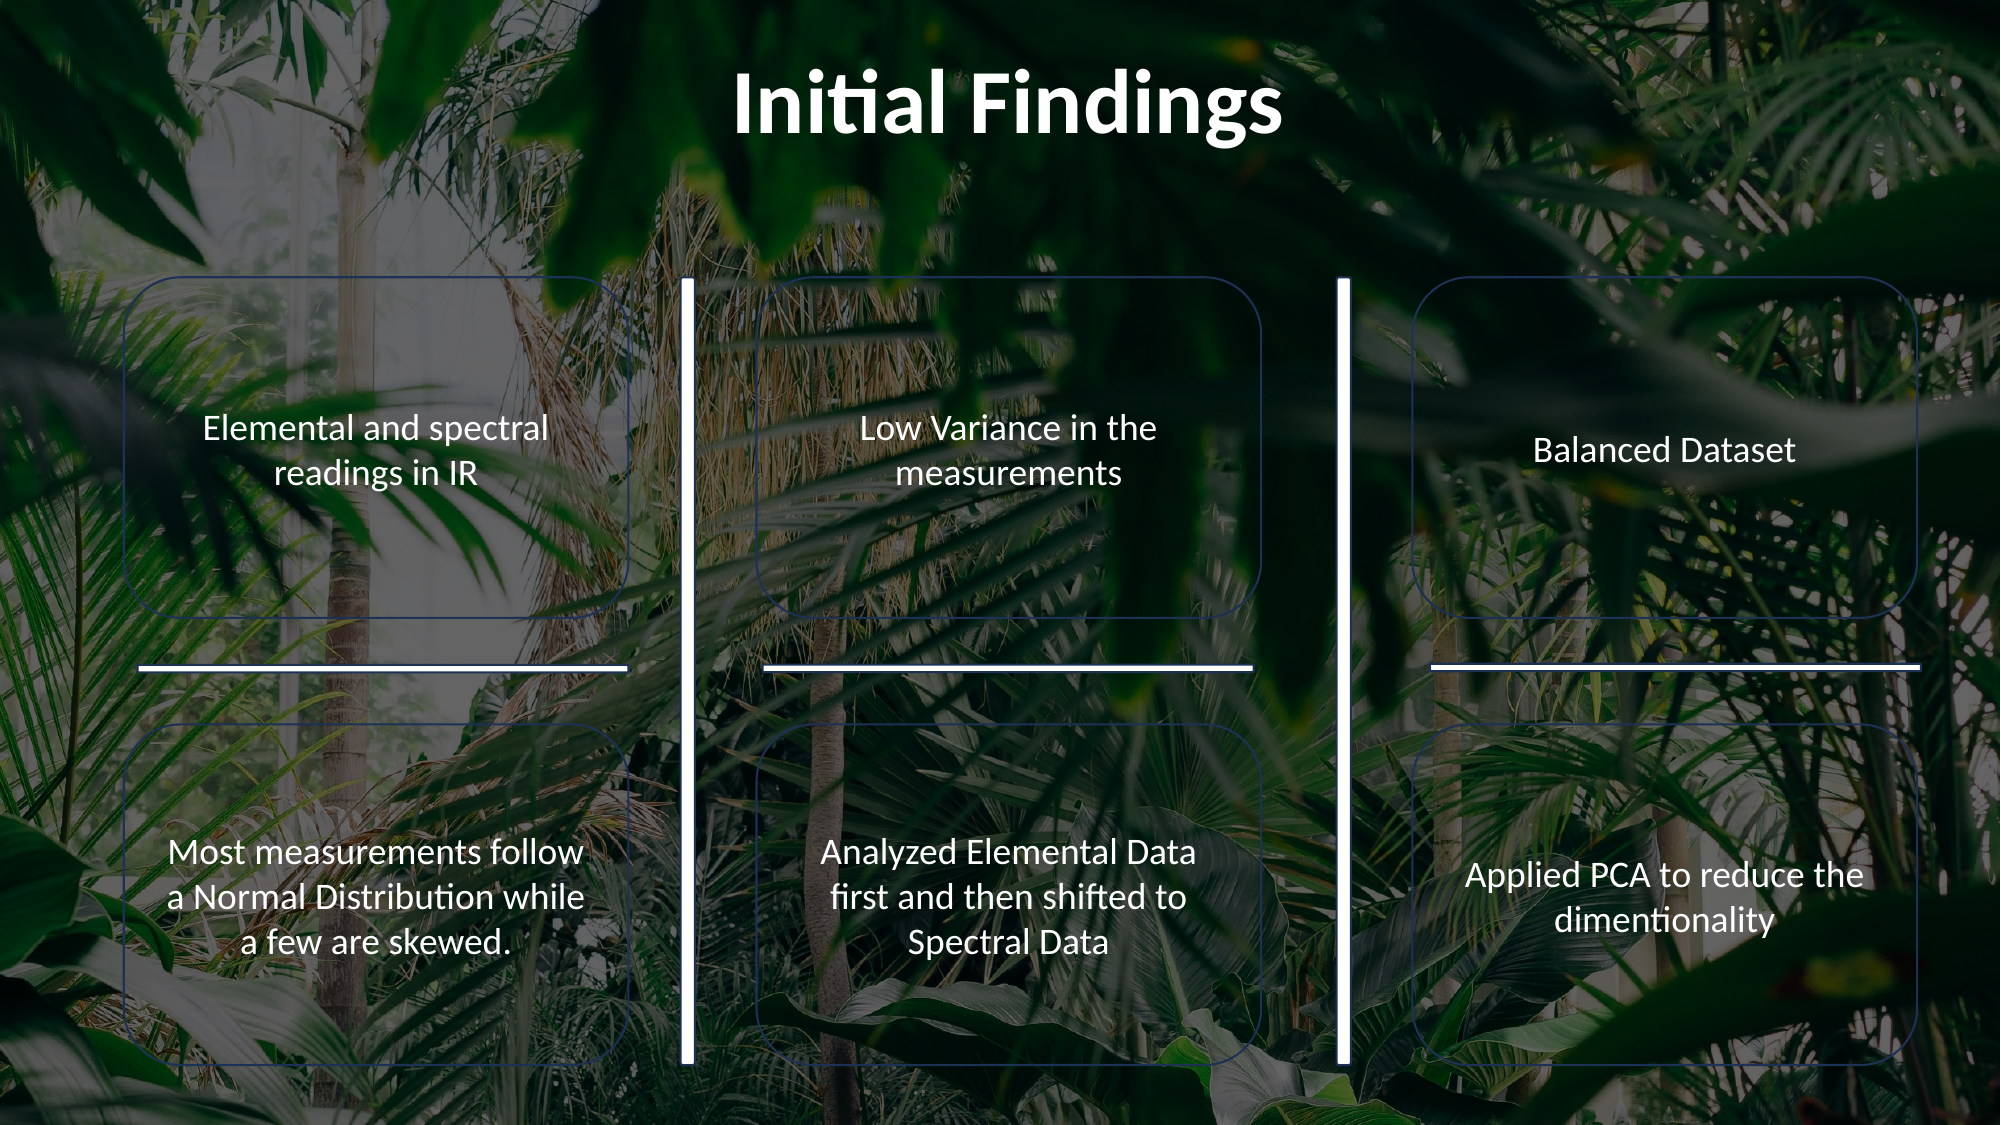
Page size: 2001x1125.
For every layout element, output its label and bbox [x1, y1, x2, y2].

list [0, 0, 2000, 1125]
